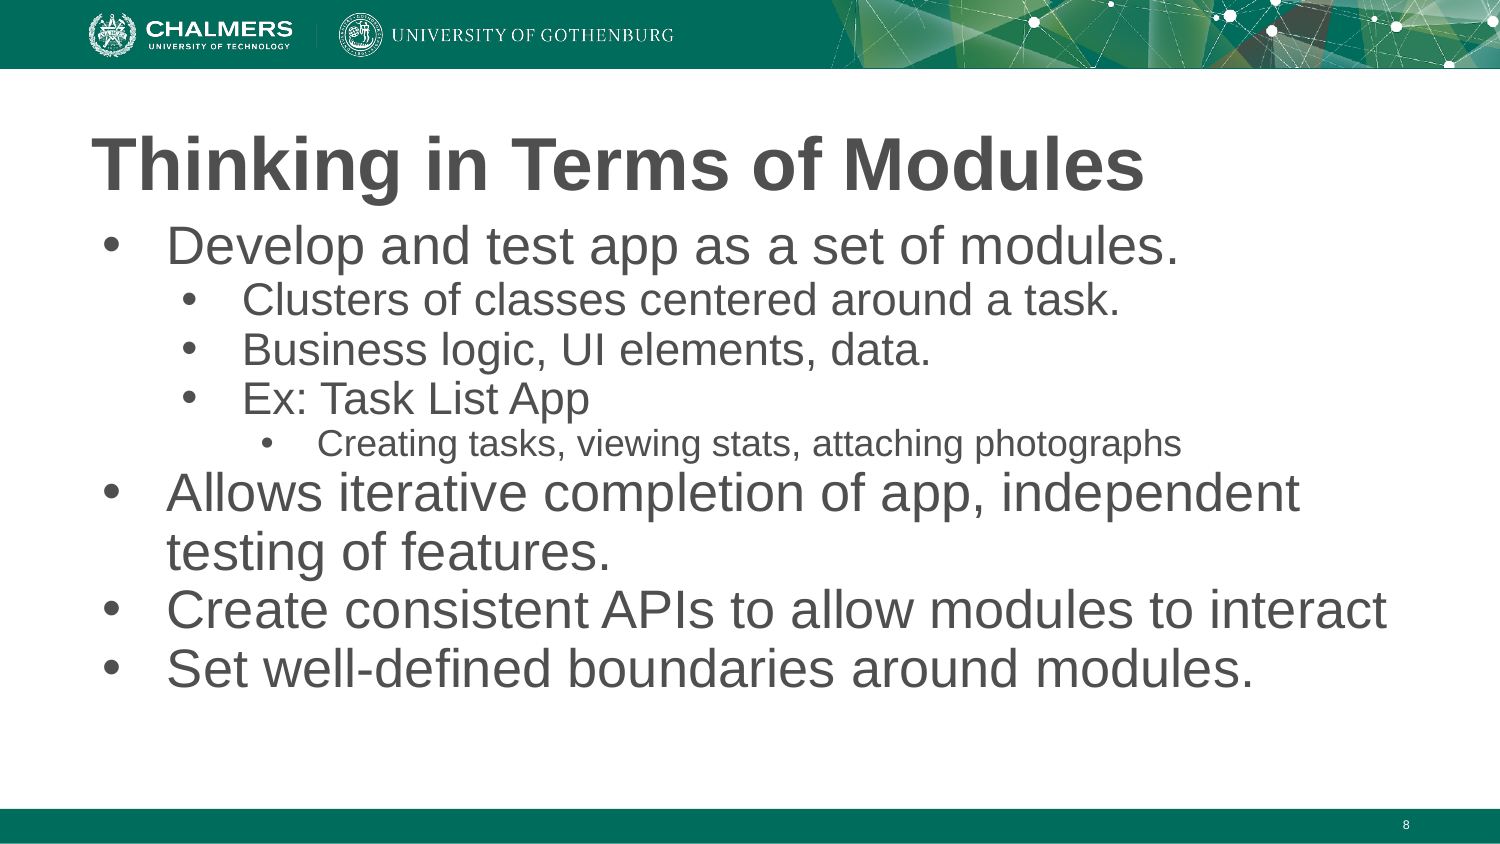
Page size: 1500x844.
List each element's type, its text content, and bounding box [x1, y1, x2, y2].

title Thinking in Terms of Modules [76, 100, 1425, 210]
picture [759, 0, 1500, 68]
picture [64, 0, 696, 85]
slide_number ‹#› [1074, 809, 1425, 844]
list Develop and test app as a set of modules. Clusters of classes centered around a task. Business logic, UI elements, data. Ex: Task List App Creating tasks, viewing stats, attaching photographs Allows iterative completion of app, independent testing of features. Create consistent APIs to allow modules to interact Set well-defined boundaries around modules. [76, 210, 1425, 782]
